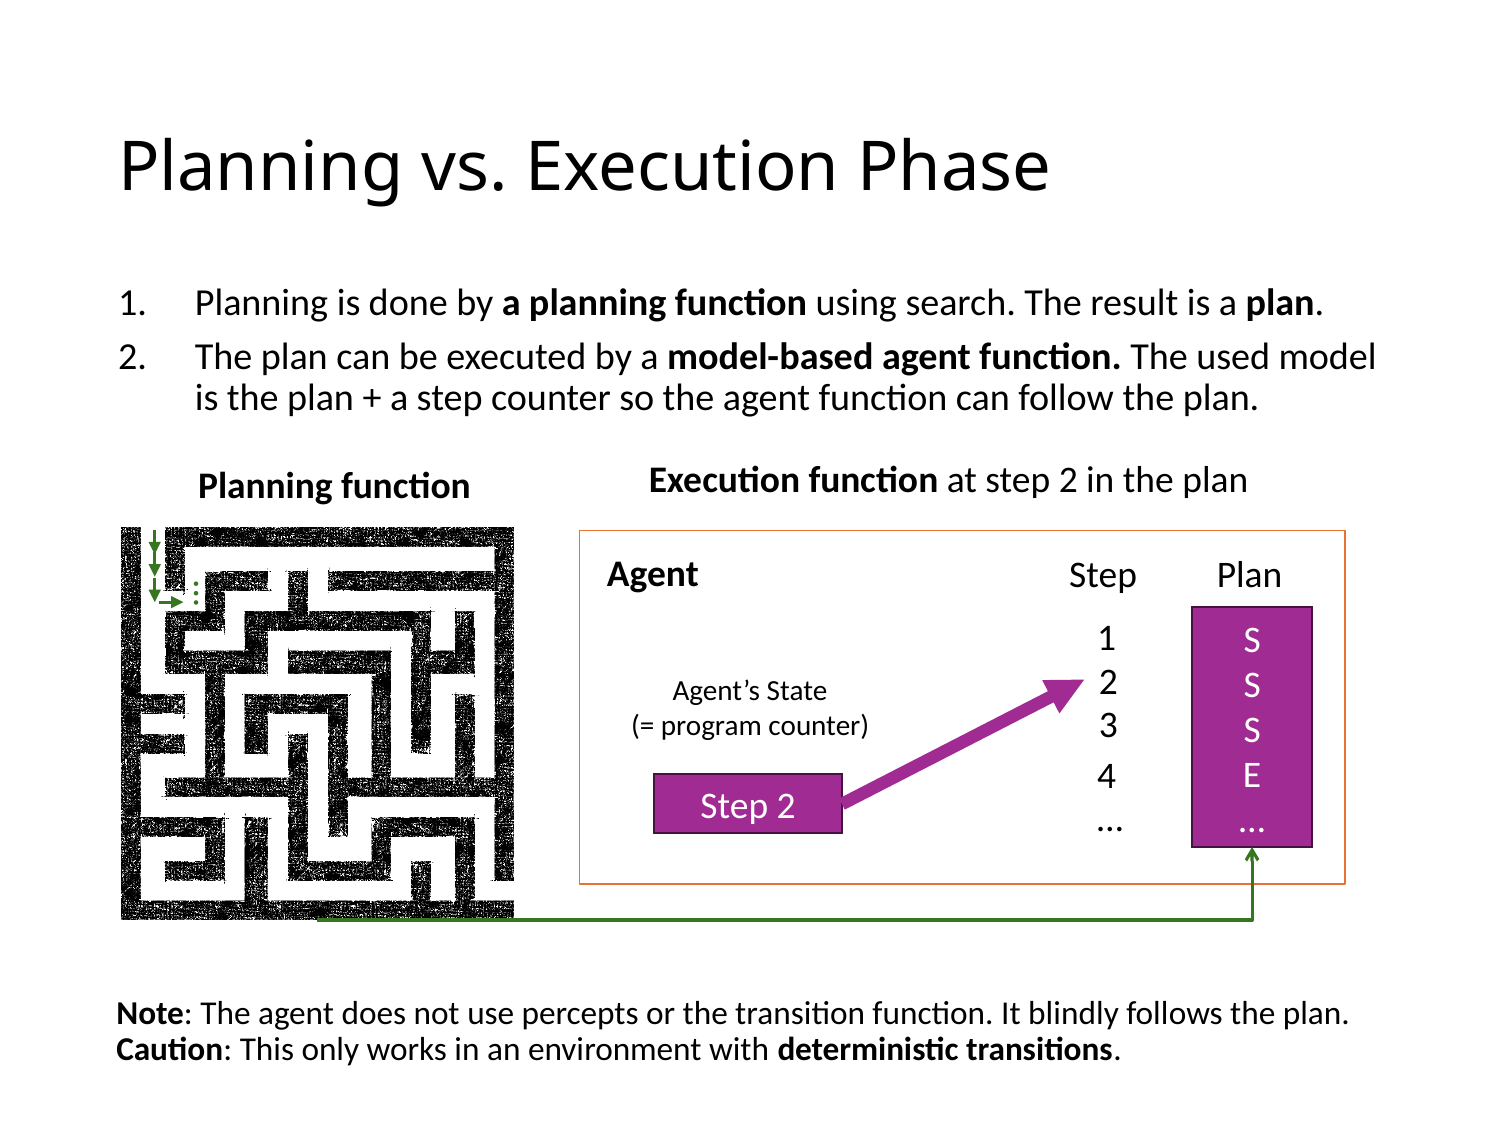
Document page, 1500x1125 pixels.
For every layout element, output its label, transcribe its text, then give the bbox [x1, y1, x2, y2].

text_box Execution function at step 2 in the plan [820, 447, 1291, 508]
text_box Note: The agent does not use percepts or the transition function. It blindly follows the plan. Caution: This only works in an environment with deterministic transitions. [101, 988, 749, 1086]
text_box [514, 530, 749, 885]
list Planning is done by a planning function using search. The result is a plan. The plan can be executed by a model-based agent function. The used model is the plan + a step counter so the agent function can follow the plan. [103, 275, 1397, 431]
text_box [749, 417, 820, 1125]
title Planning vs. Execution Phase [103, 59, 1397, 275]
text_box Note: The agent does not use percepts or the transition function. It blindly follows the plan. Caution: This only works in an environment with deterministic transitions. [820, 988, 1396, 1086]
text_box Planning function [183, 453, 500, 513]
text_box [820, 530, 1346, 885]
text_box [120, 527, 514, 920]
text_box Execution function at step 2 in the plan [633, 447, 749, 508]
